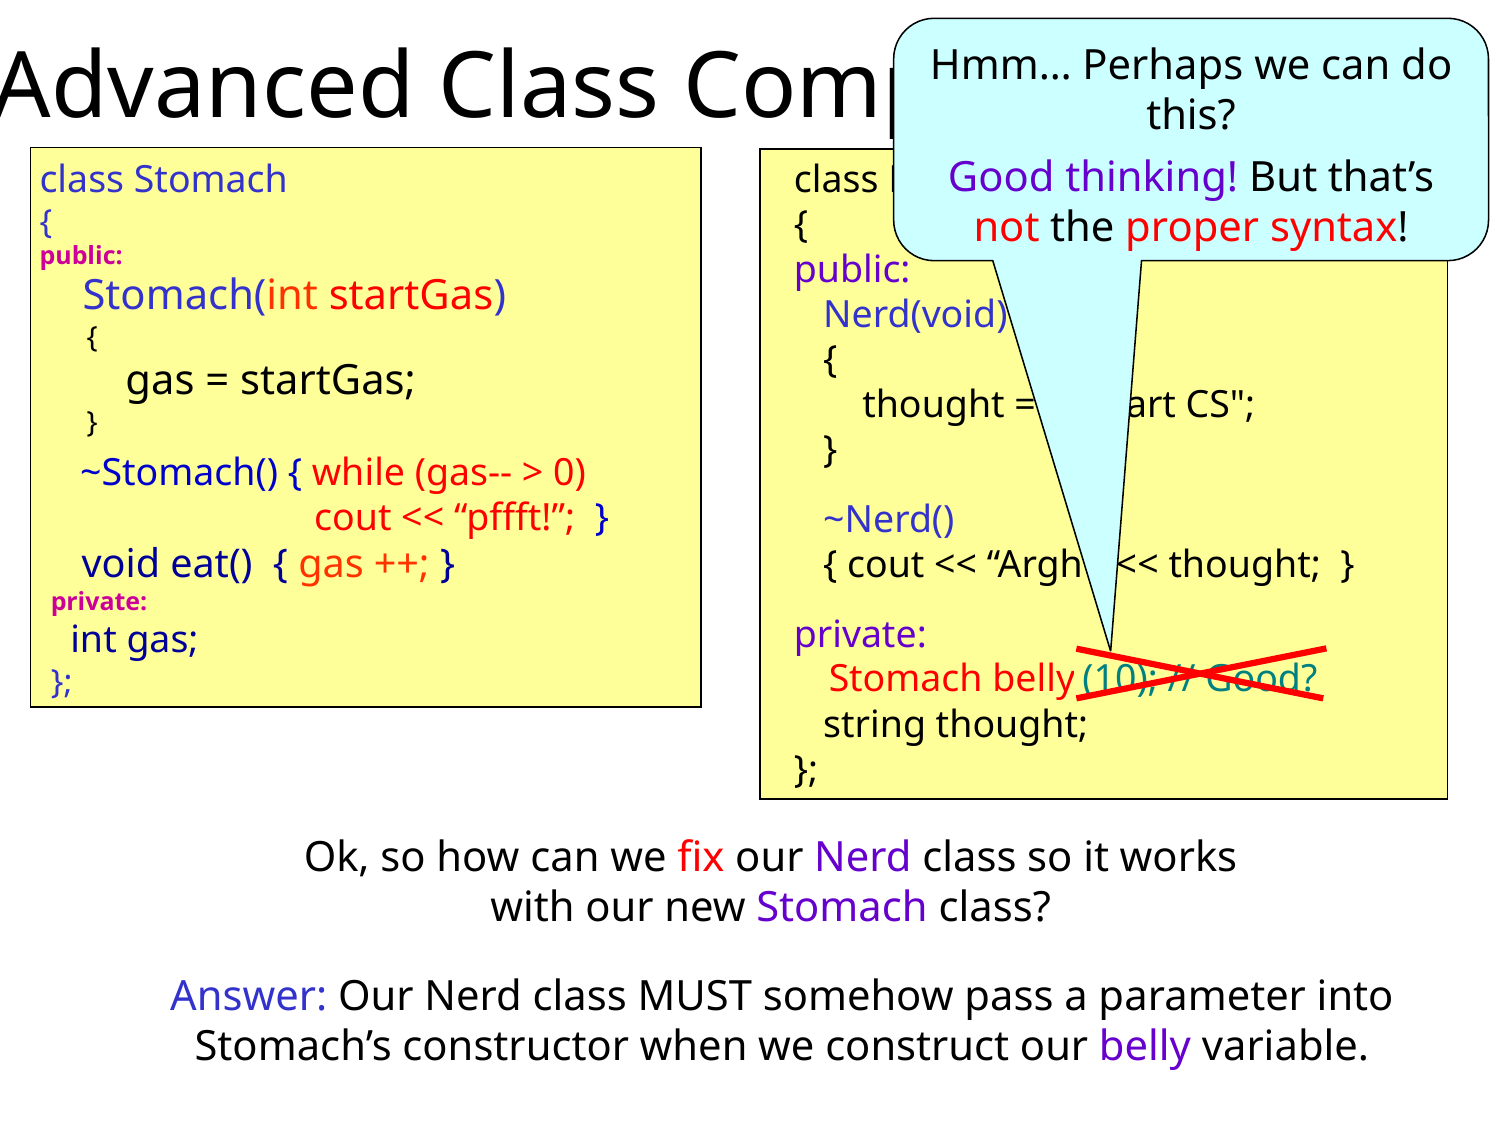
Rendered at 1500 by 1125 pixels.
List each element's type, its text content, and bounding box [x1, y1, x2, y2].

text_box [30, 147, 1448, 805]
text_box Ok, so how can we fix our Nerd class so it works with our new Stomach class? [245, 822, 1296, 937]
text_box Advanced Class Composition [0, 0, 1250, 175]
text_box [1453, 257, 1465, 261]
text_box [1076, 648, 1327, 699]
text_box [1061, 646, 1350, 709]
text_box Hmm… Perhaps we can do this? [893, 18, 1489, 255]
text_box Good thinking! But that’s not the proper syntax! [913, 142, 1469, 257]
text_box Answer: Our Nerd class MUST somehow pass a parameter into Stomach’s constructor when we construct our belly variable. [114, 939, 1449, 1077]
